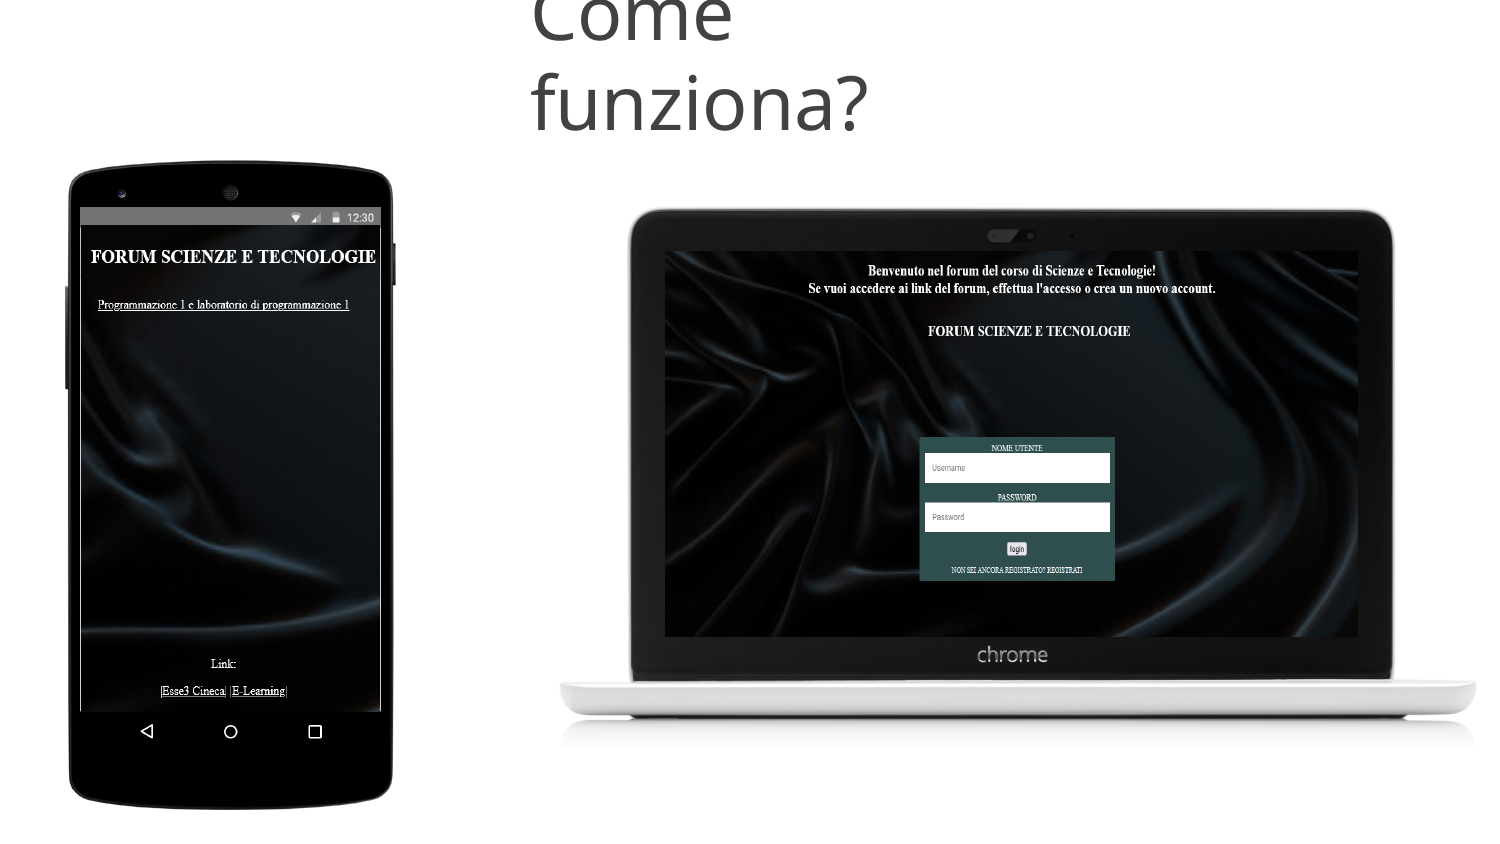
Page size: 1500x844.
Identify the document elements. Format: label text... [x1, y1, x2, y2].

picture [64, 160, 397, 810]
picture [558, 205, 1477, 751]
title Come funziona? [514, 36, 986, 161]
